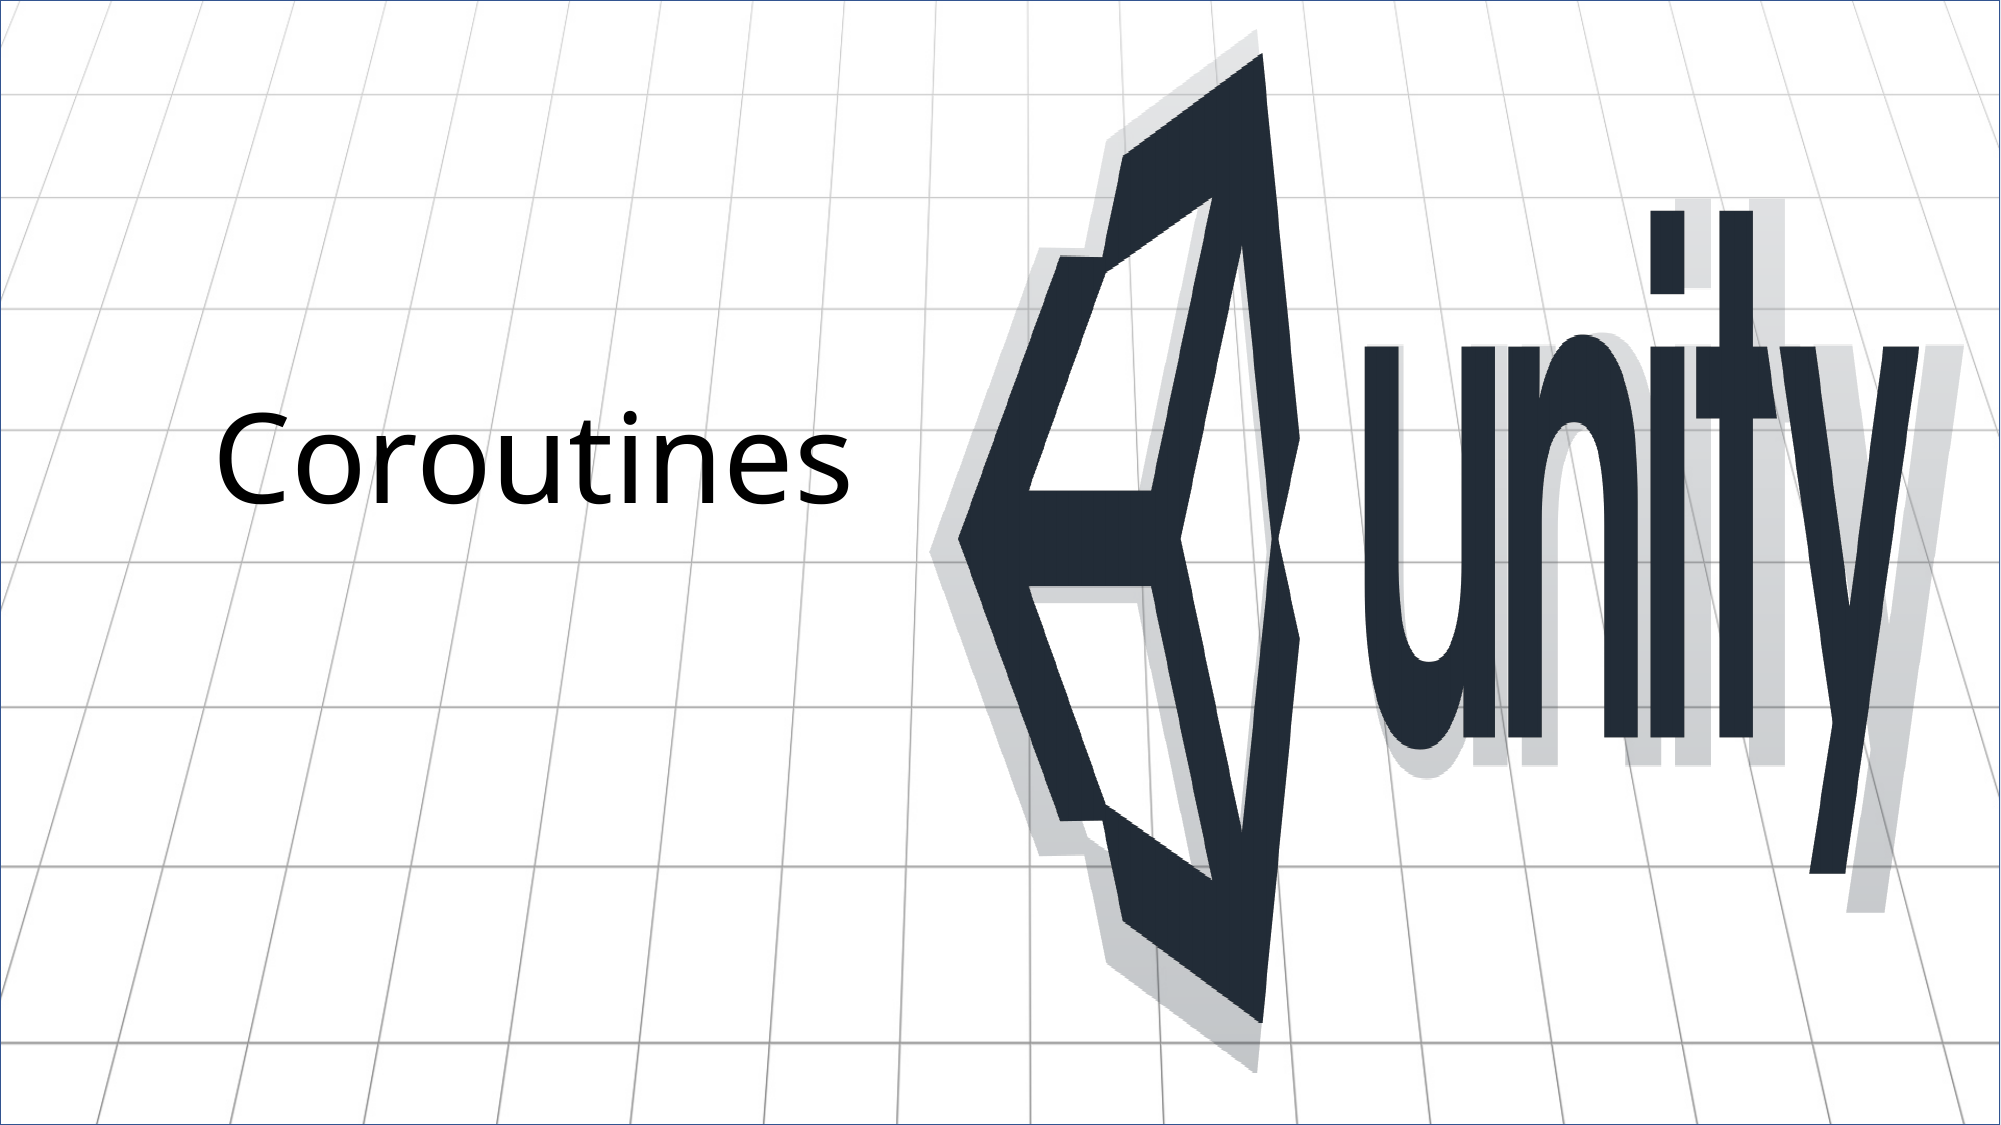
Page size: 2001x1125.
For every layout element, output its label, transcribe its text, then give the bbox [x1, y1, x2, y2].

title Coroutines [38, 129, 1029, 539]
picture [958, 53, 1919, 1023]
